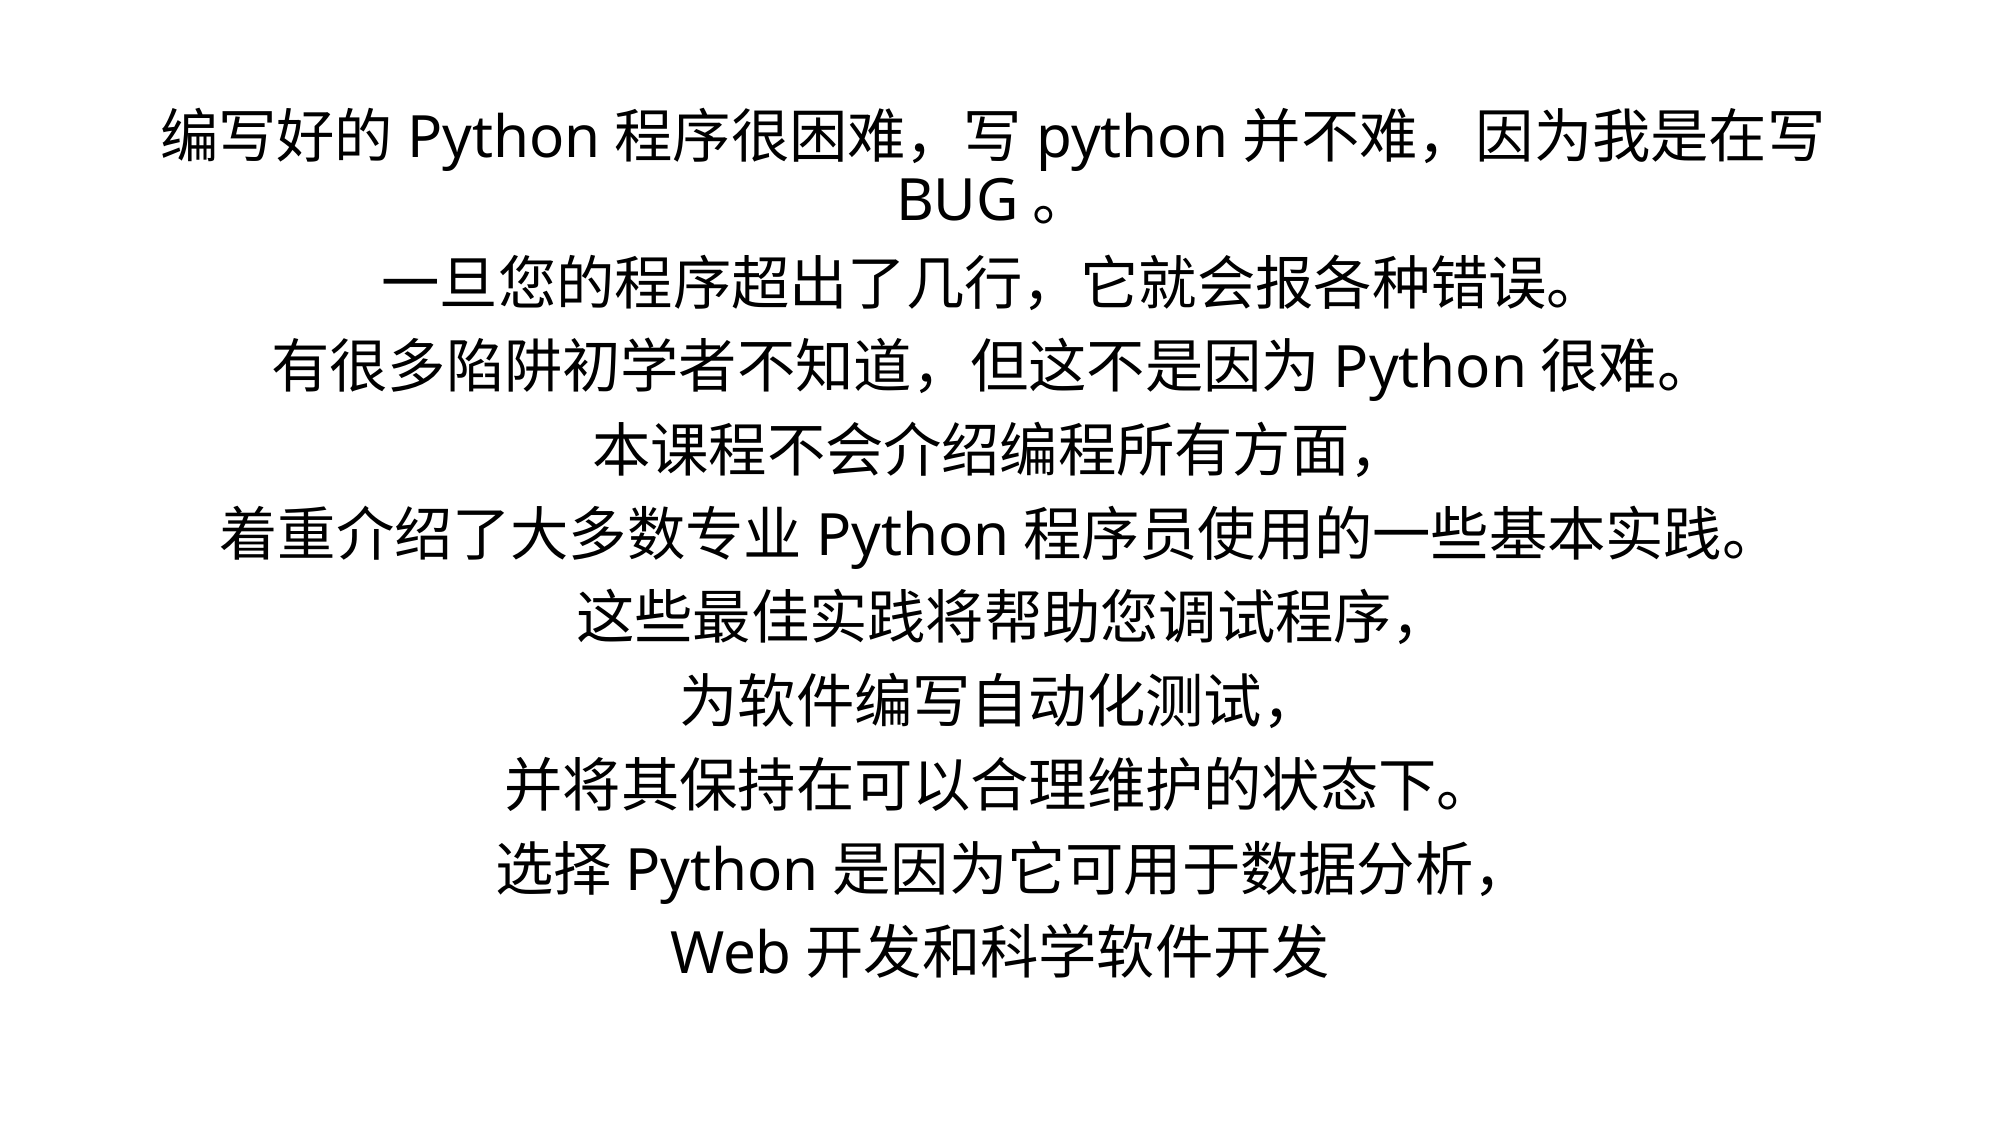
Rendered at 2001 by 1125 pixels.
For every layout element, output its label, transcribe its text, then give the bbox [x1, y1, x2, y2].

list 编写好的Python程序很困难，写python并不难，因为我是在写BUG。 一旦您的程序超出了几行，它就会报各种错误。 有很多陷阱初学者不知道，但这不是因为Python很难。 本课程不会介绍编程所有方面， 着重介绍了大多数专业Python程序员使用的一些基本实践。 这些最佳实践将帮助您调试程序， 为软件编写自动化测试， 并将其保持在可以合理维护的状态下。 选择Python是因为它可用于数据分析， Web开发和科学软件开发 [137, 99, 1863, 1036]
